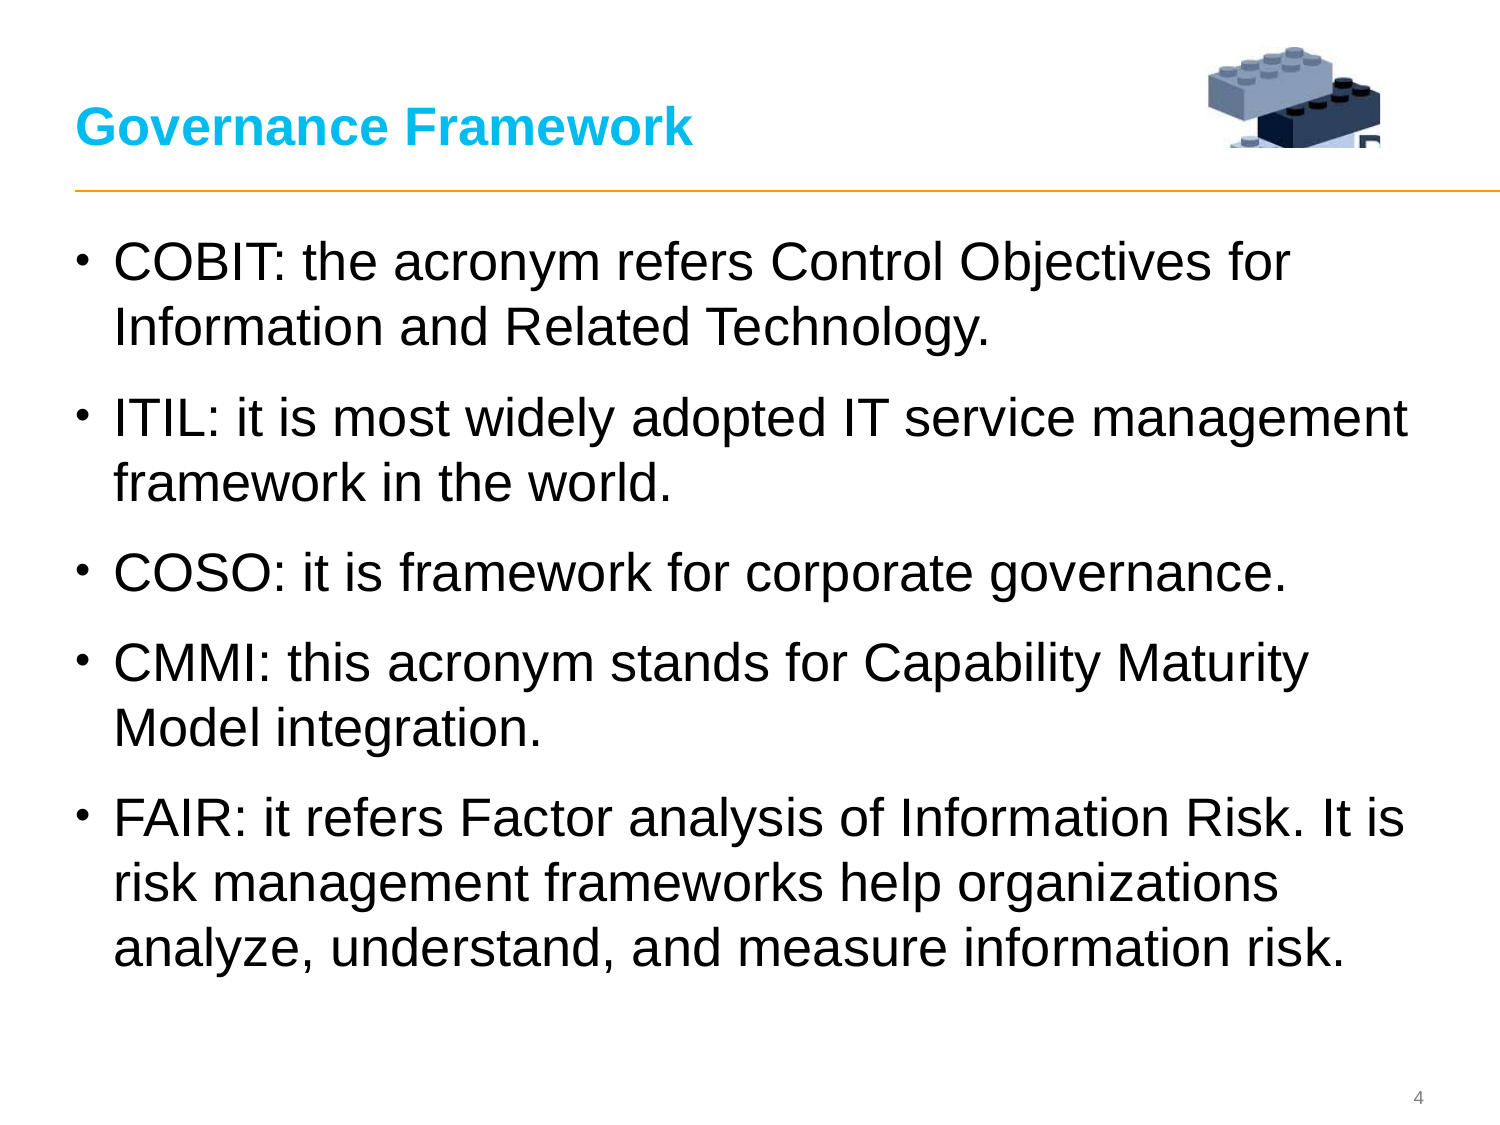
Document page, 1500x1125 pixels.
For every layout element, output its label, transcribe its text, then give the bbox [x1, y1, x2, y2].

list COBIT: the acronym refers Control Objectives for Information and Related Technology. ITIL: it is most widely adopted IT service management framework in the world. COSO: it is framework for corporate governance. CMMI: this acronym stands for Capability Maturity Model integration. FAIR: it refers Factor analysis of Information Risk. It is risk management frameworks help organizations analyze, understand, and measure information risk. [75, 226, 1425, 1018]
title Governance Framework [75, 27, 1422, 157]
